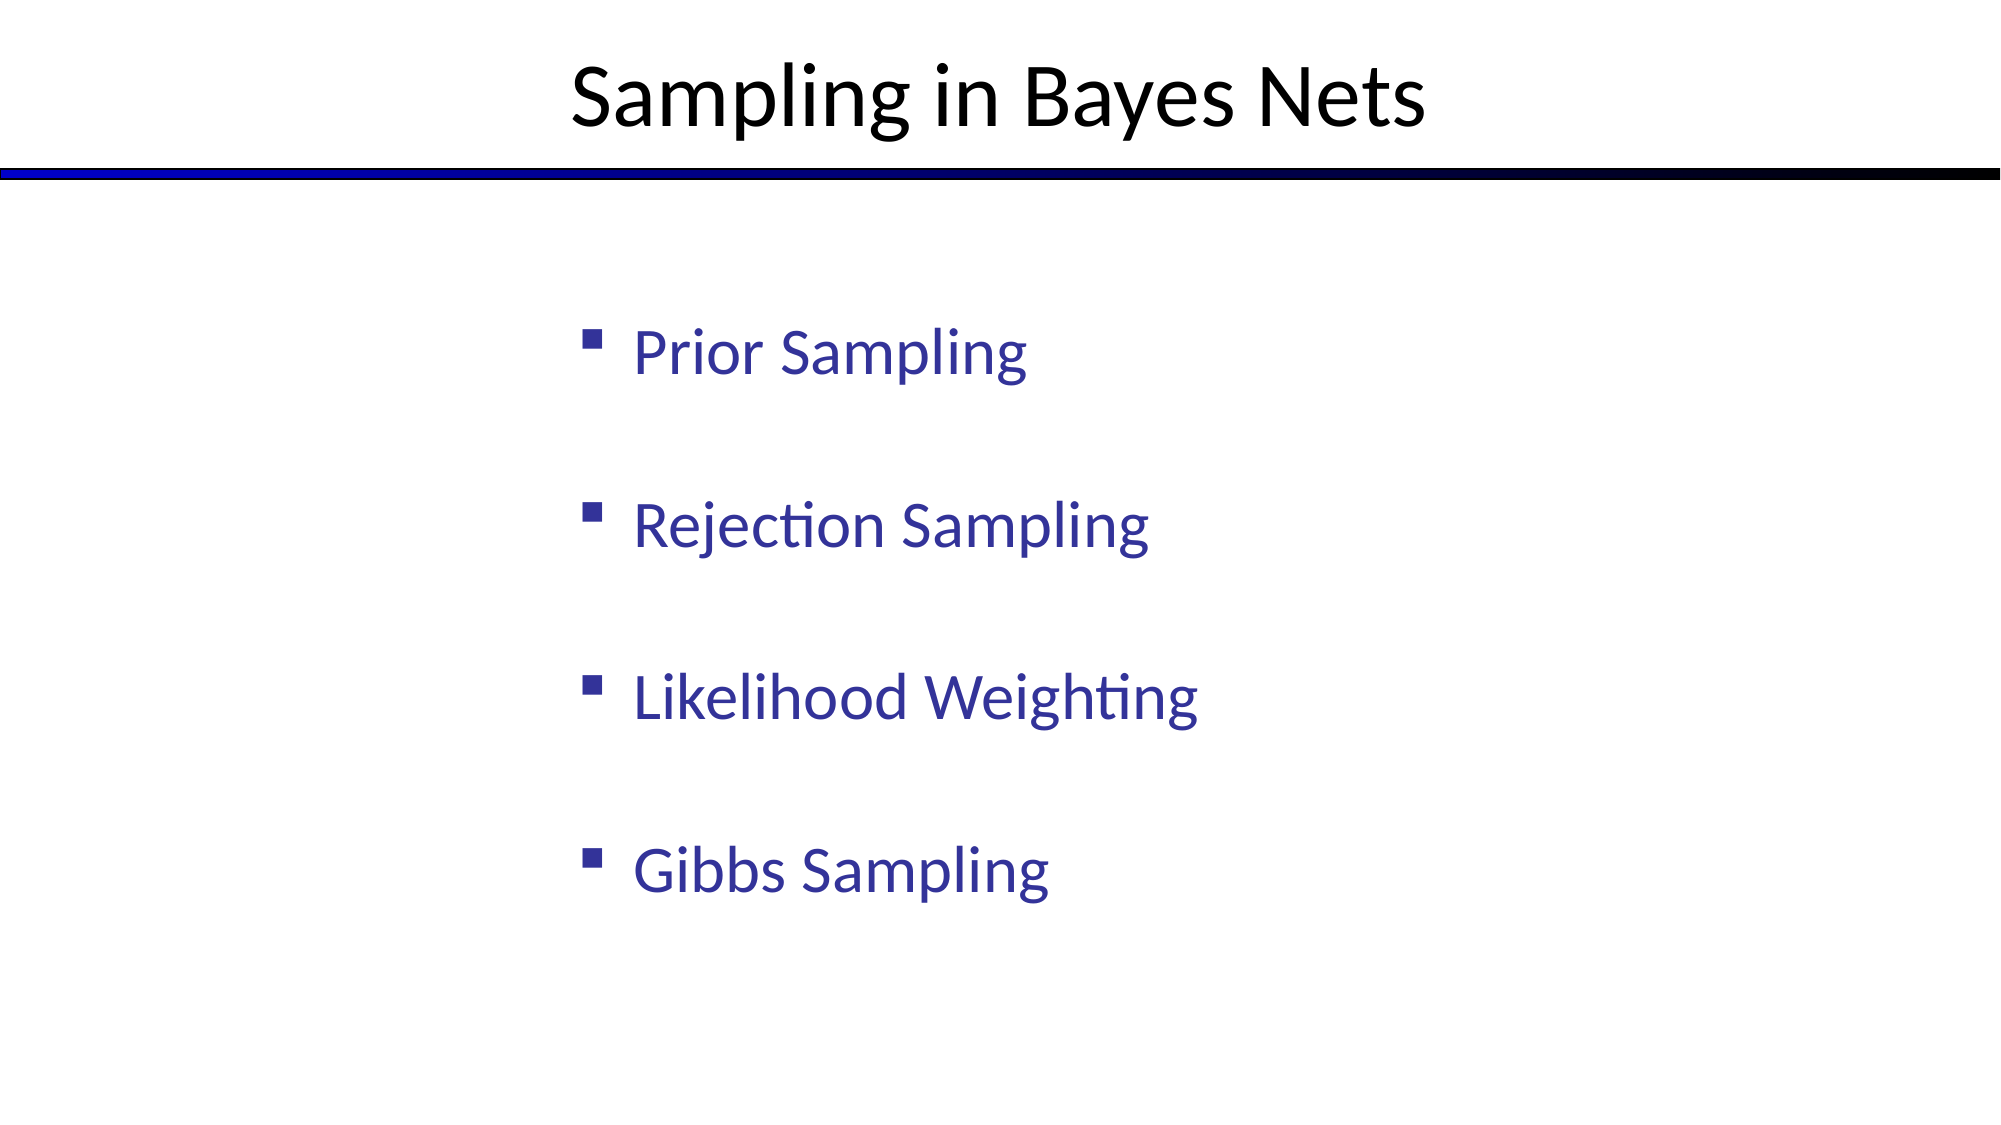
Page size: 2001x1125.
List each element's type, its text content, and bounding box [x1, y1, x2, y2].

title Sampling in Bayes Nets [0, 0, 2000, 184]
list Prior Sampling Rejection Sampling Likelihood Weighting Gibbs Sampling [562, 299, 1526, 1006]
